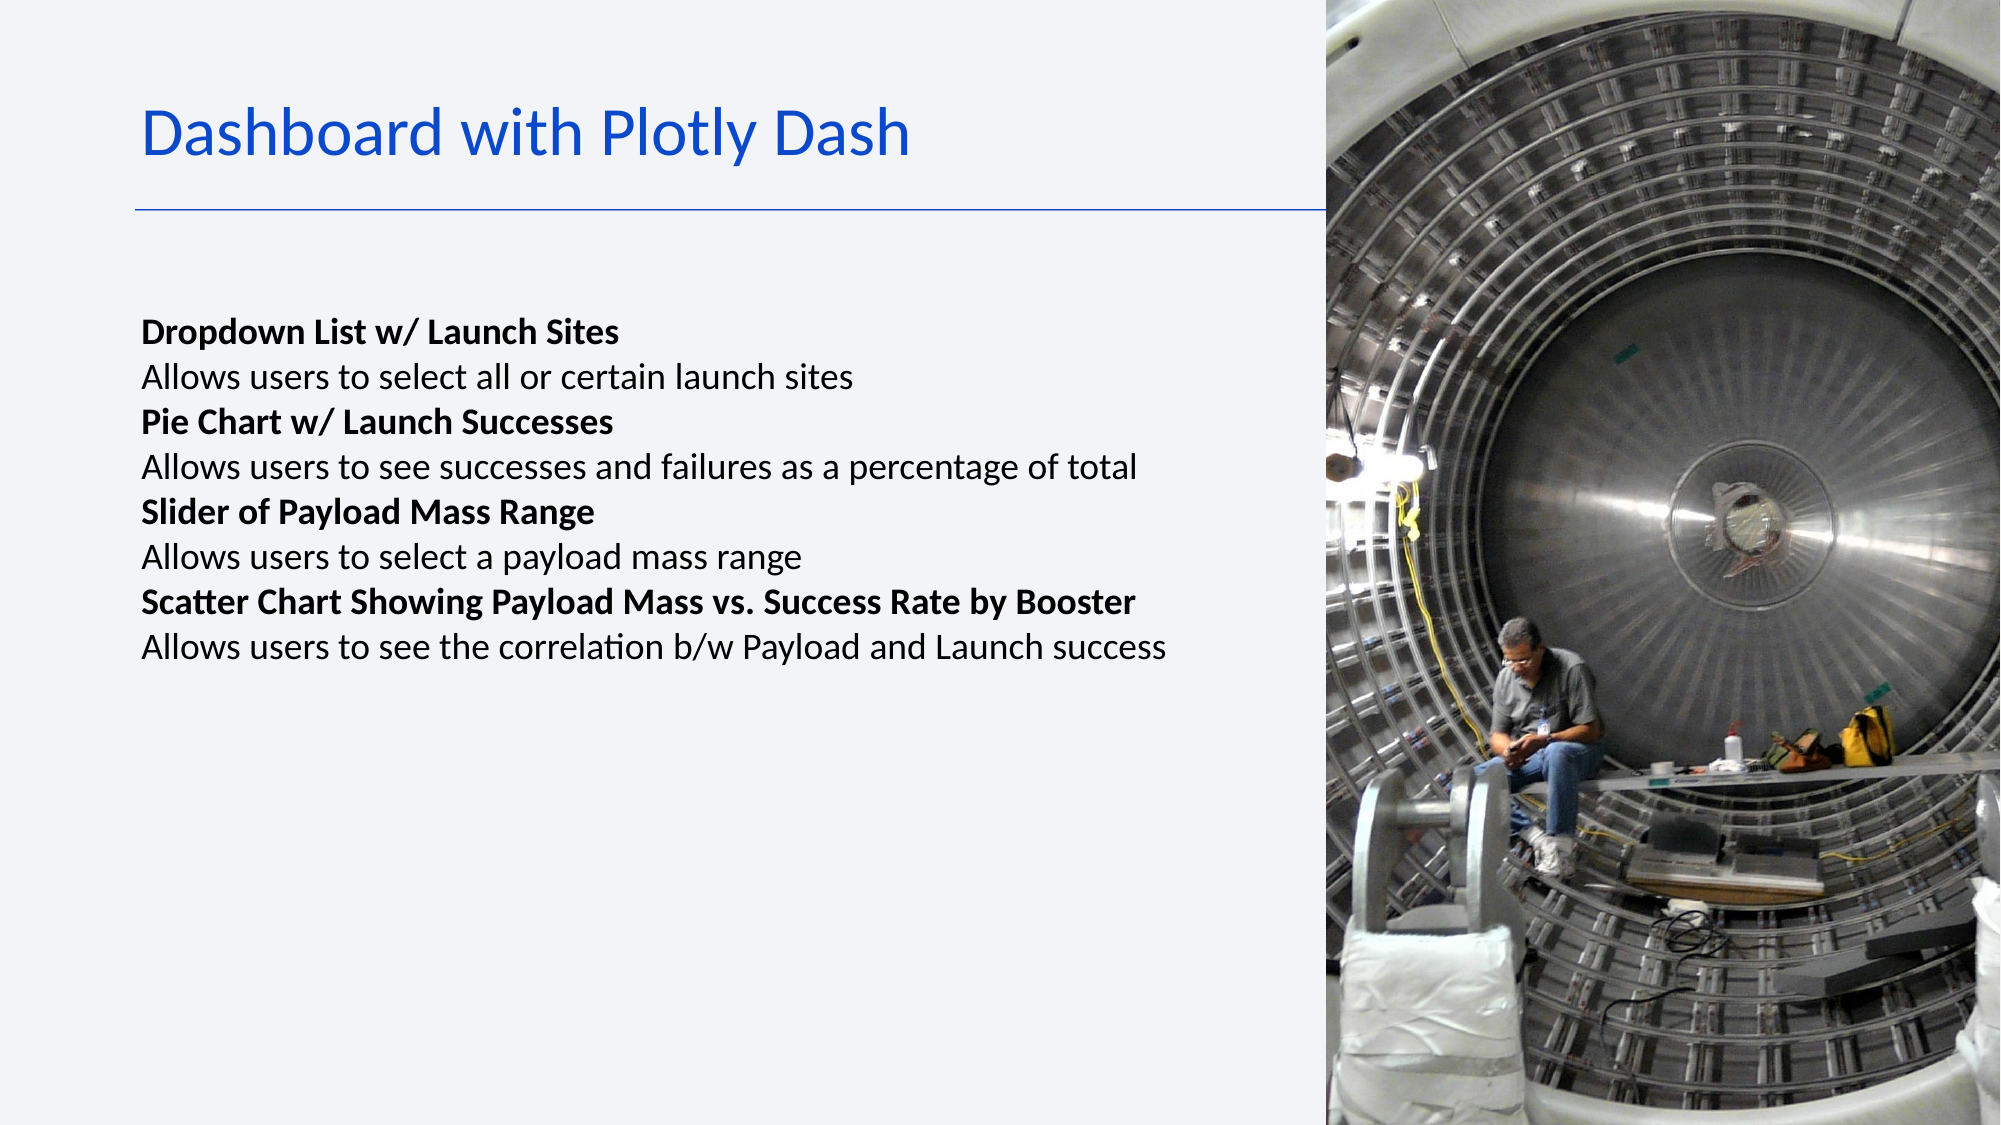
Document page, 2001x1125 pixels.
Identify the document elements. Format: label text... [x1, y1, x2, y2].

list Dropdown List w/ Launch Sites Allows users to select all or certain launch sites Pie Chart w/ Launch Successes Allows users to see successes and failures as a percentage of total Slider of Payload Mass Range Allows users to select a payload mass range Scatter Chart Showing Payload Mass vs. Success Rate by Booster Allows users to see the correlation b/w Payload and Launch success [126, 299, 1213, 1014]
picture [0, 0, 2001, 1125]
text_box Dashboard with Plotly Dash [126, 88, 1326, 179]
